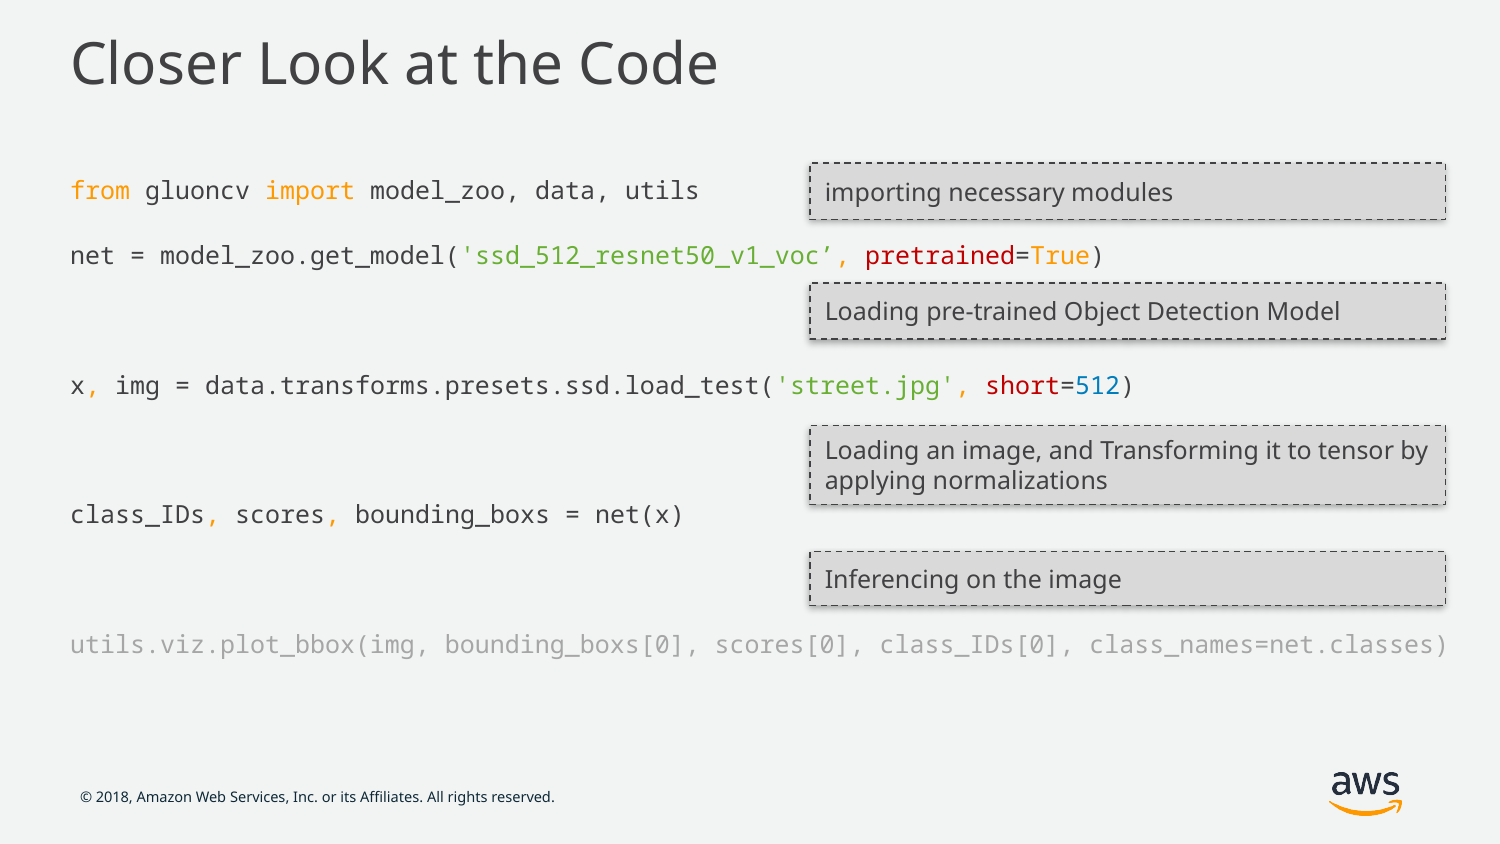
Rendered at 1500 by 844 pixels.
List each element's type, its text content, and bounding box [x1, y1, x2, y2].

text_box Inferencing on the image [809, 551, 1446, 606]
text_box importing necessary modules [809, 162, 1446, 220]
list from gluoncv import model_zoo, data, utils net = model_zoo.get_model('ssd_512_resnet50_v1_voc’, pretrained=True) x, img = data.transforms.presets.ssd.load_test('street.jpg', short=512) class_IDs, scores, bounding_boxs = net(x) utils.viz.plot_bbox(img, bounding_boxs[0], scores[0], class_IDs[0], class_names=net.classes) [55, 166, 1500, 764]
picture [1329, 772, 1402, 816]
text_box Loading an image, and Transforming it to tensor by applying normalizations [809, 425, 1446, 505]
text_box Loading pre-trained Object Detection Model [809, 282, 1446, 340]
title Closer Look at the Code [55, 18, 1402, 109]
